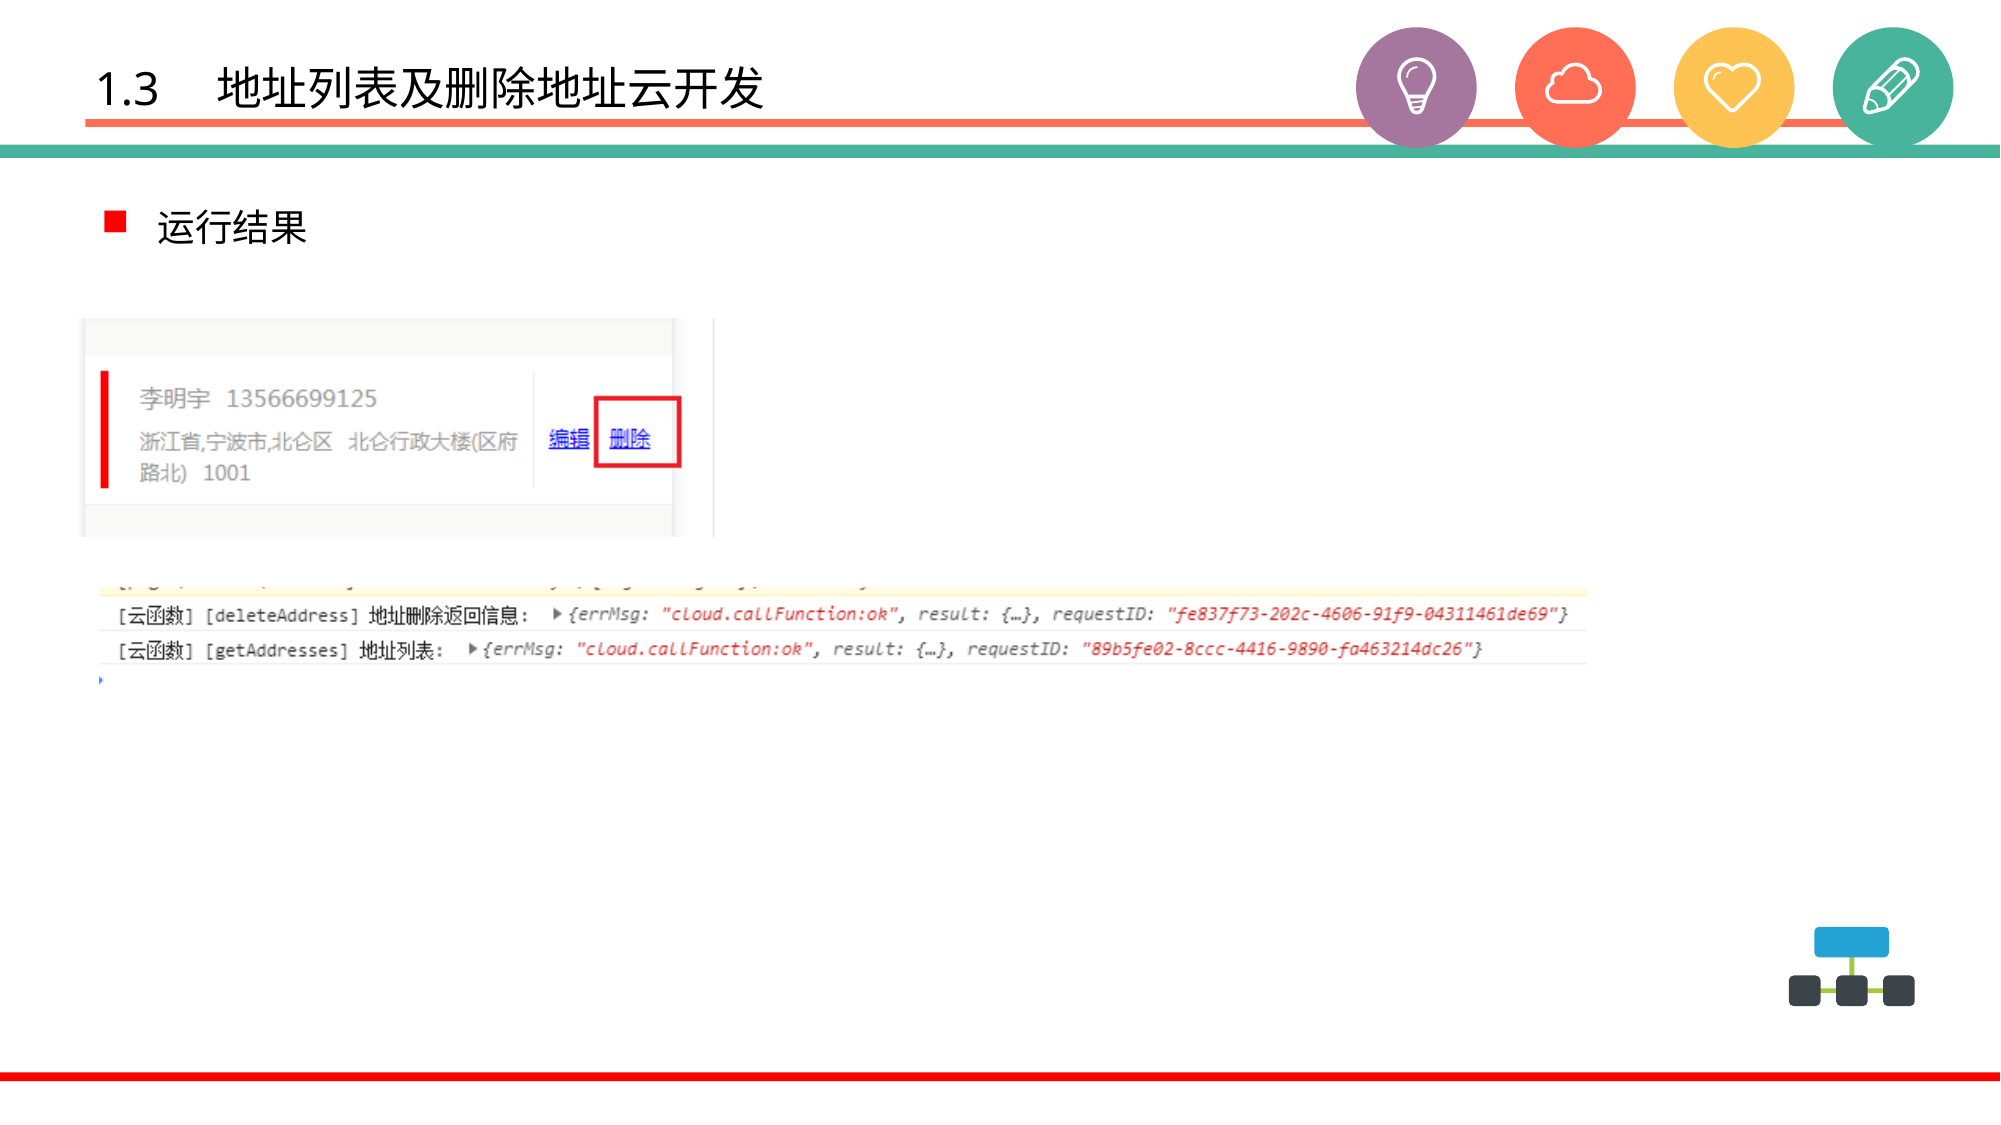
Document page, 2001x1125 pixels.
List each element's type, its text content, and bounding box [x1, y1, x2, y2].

title 1.3 地址列表及删除地址云开发 [79, 54, 1214, 127]
picture [79, 318, 746, 537]
text_box 运行结果 [86, 183, 1950, 257]
text_box [0, 1071, 2000, 1082]
picture [99, 587, 1588, 687]
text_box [1788, 926, 1915, 1007]
